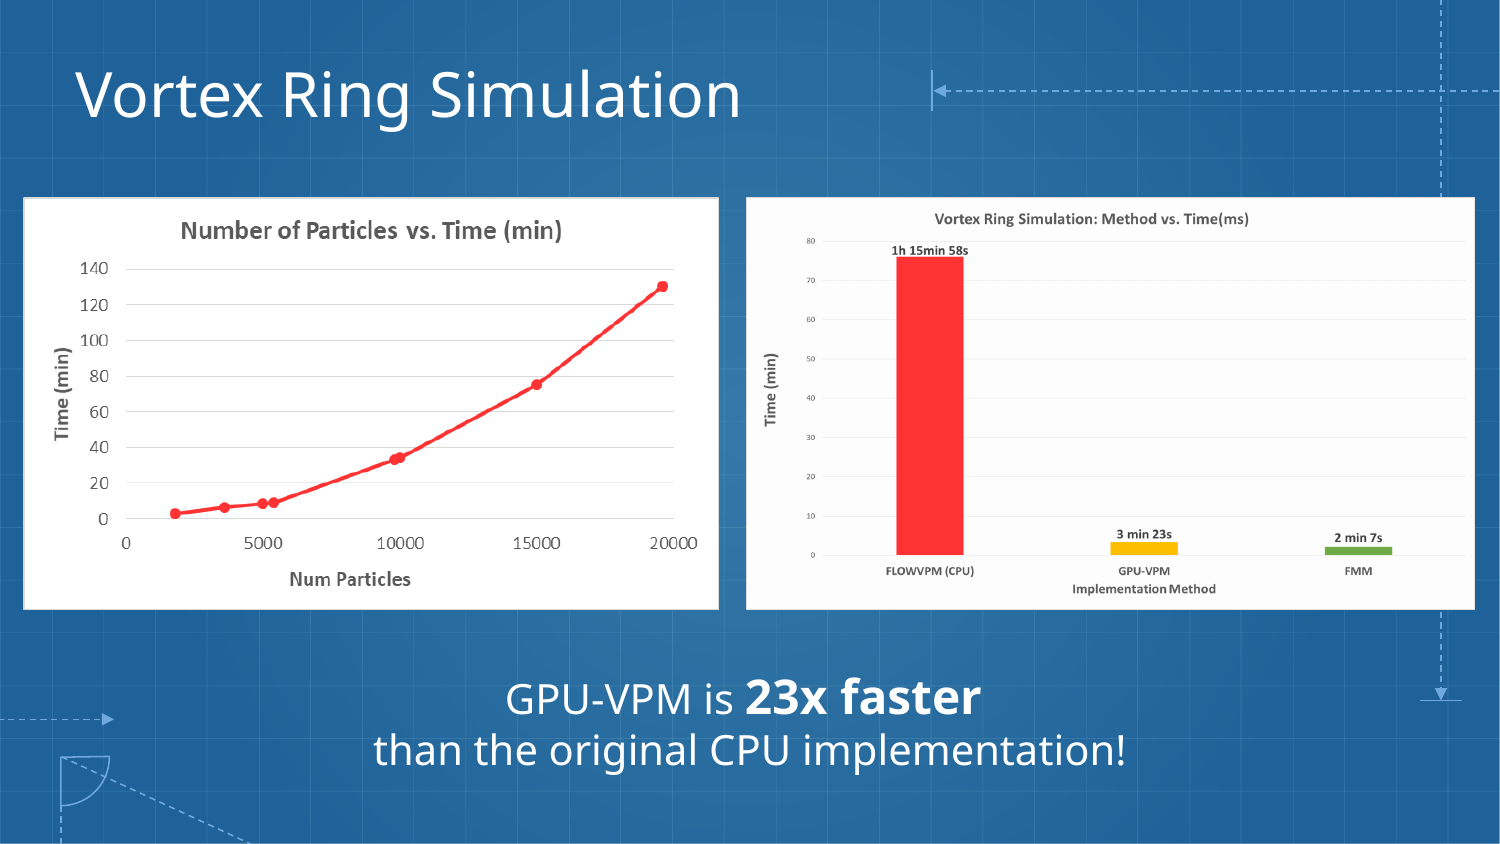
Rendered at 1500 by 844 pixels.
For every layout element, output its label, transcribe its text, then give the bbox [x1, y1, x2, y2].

title Vortex Ring Simulation [60, 32, 1353, 145]
text_box GPU-VPM is 23x faster than the original CPU implementation! [268, 663, 1232, 778]
picture [0, 0, 1500, 844]
